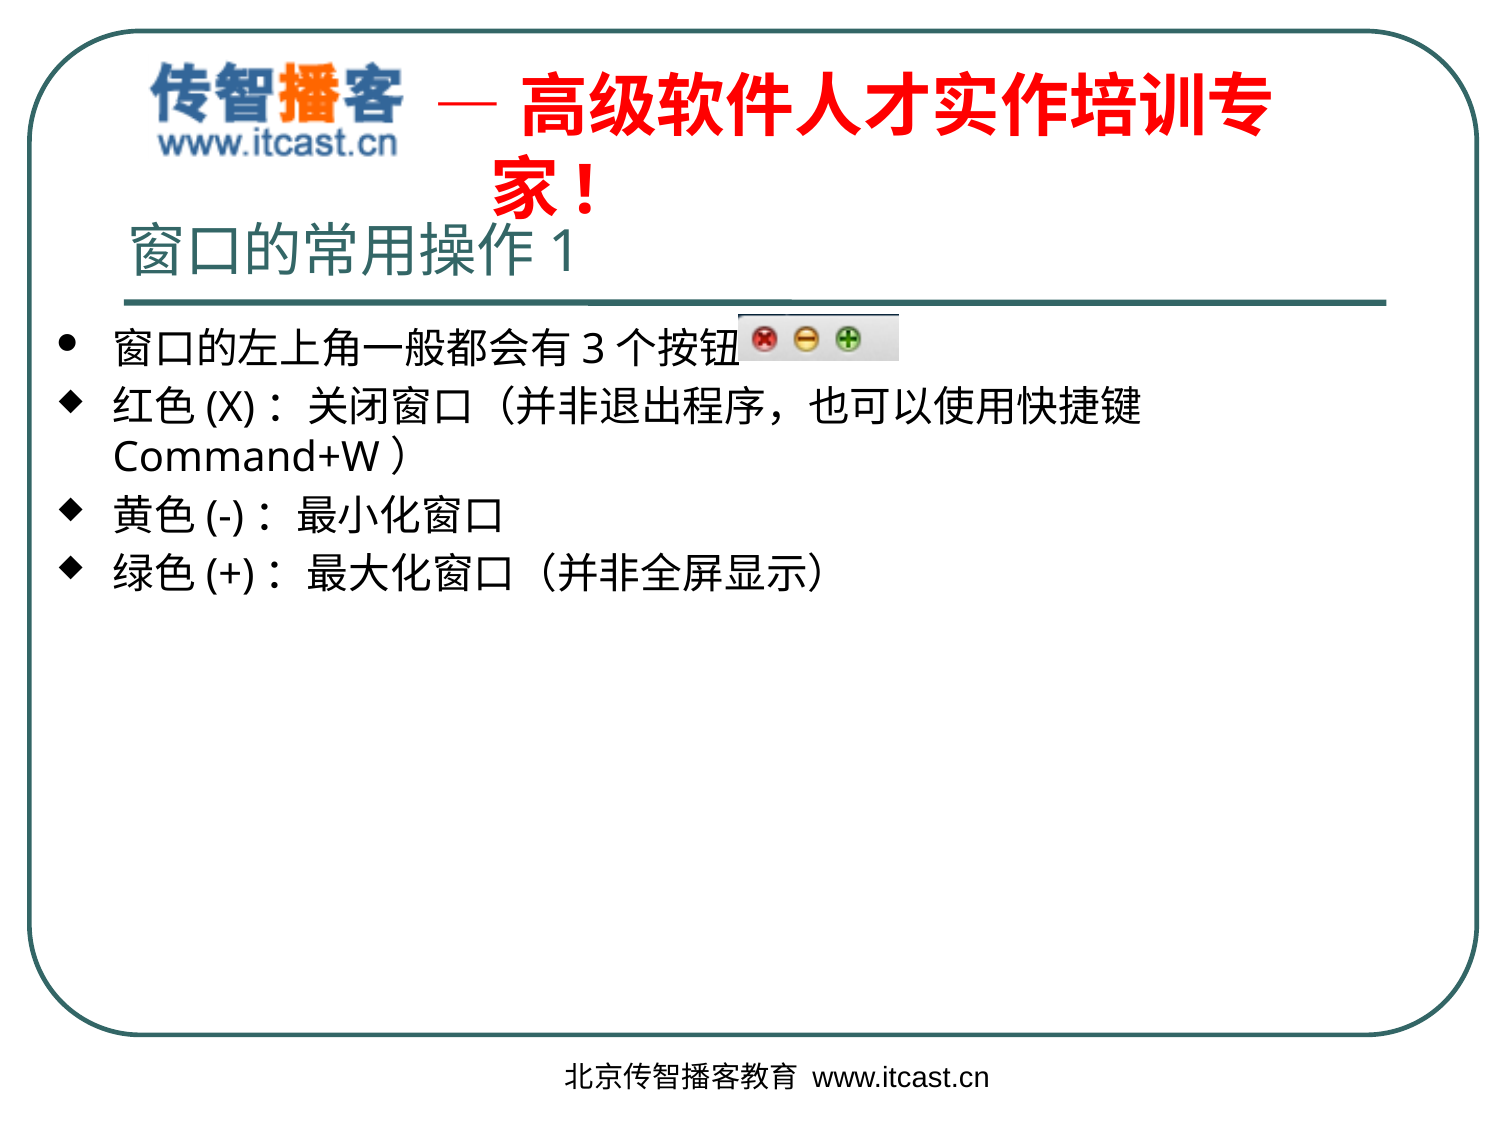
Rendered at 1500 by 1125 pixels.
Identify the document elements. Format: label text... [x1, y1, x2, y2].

title 窗口的常用操作1 [112, 54, 1375, 291]
footer 北京传智播客教育 www.itcast.cn [549, 1050, 1025, 1125]
list 窗口的左上角一般都会有3个按钮 红色(X)：关闭窗口（并非退出程序，也可以使用快捷键Command+W） 黄色(-)：最小化窗口 绿色(+)：最大化窗口（并非全屏显示） [41, 314, 1459, 587]
picture [737, 314, 899, 361]
